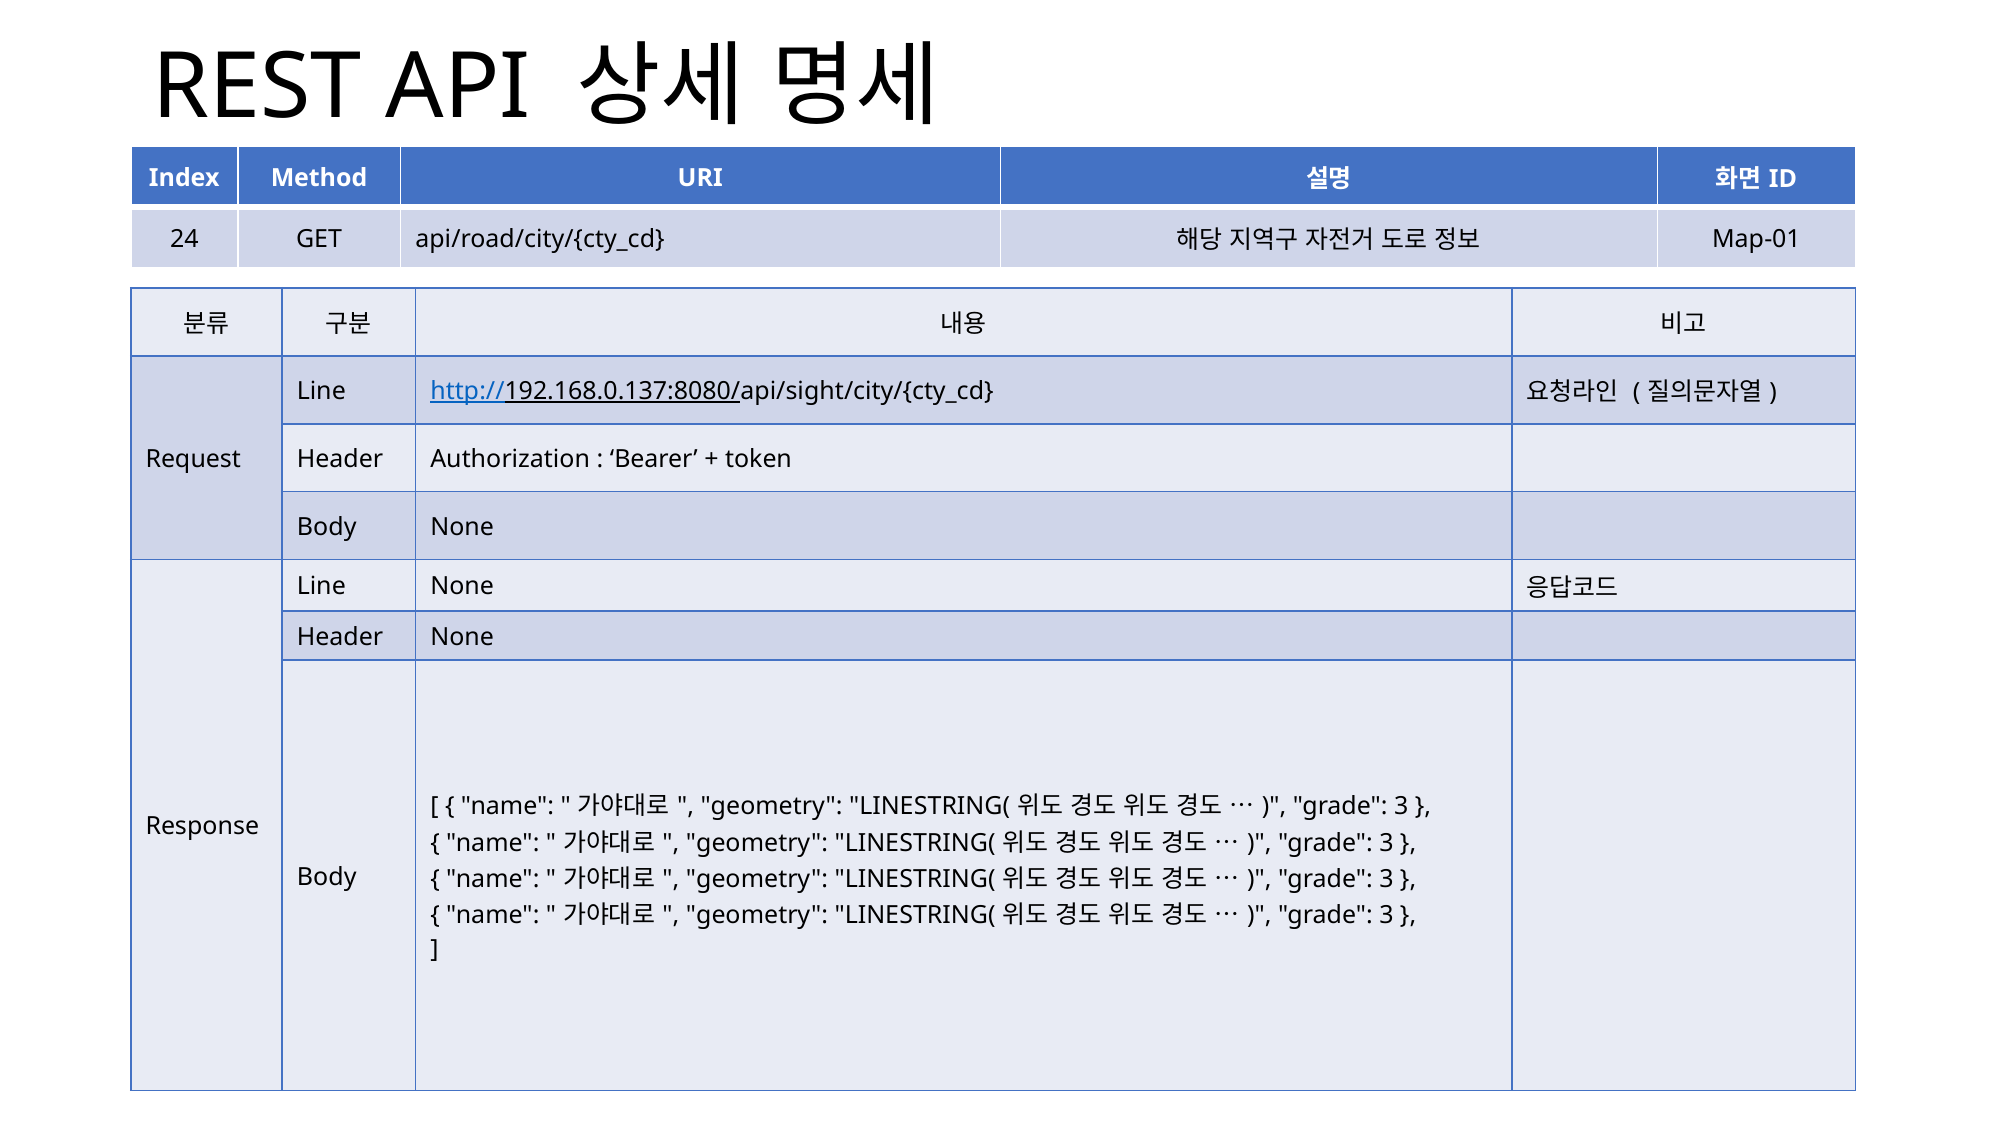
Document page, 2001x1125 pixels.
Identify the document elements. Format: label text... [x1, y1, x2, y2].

table_header Method [239, 147, 400, 204]
table_cell [1513, 425, 1855, 491]
table_cell Authorization : ‘Bearer’ + token [416, 425, 1511, 491]
table_cell [1513, 612, 1855, 659]
table_header Index [132, 147, 237, 204]
table_header URI [401, 147, 1000, 204]
table_cell Body [283, 661, 415, 1090]
table_cell Header [283, 425, 415, 491]
table_cell api/road/city/{cty_cd} [401, 210, 1000, 267]
table_header 설명 [1001, 147, 1657, 204]
table_header 분류 [132, 289, 281, 355]
table_cell 요청라인 (질의문자열) [1513, 357, 1855, 423]
table_cell Map-01 [1658, 210, 1855, 267]
table_cell [ { "name": "가야대로", "geometry": "LINESTRING(위도 경도 위도 경도 …)", "grade": 3 }, { "name": "가야대로", "geometry": "LINESTRING(위도 경도 위도 경도 …)", "grade": 3 }, { "name": "가야대로", "geometry": "LINESTRING(위도 경도 위도 경도 …)", "grade": 3 }, { "name": "가야대로", "geometry": "LINESTRING(위도 경도 위도 경도 …)", "grade": 3 }, ] [416, 661, 1511, 1090]
table_cell Response [132, 560, 281, 1090]
table_cell None [416, 612, 1511, 659]
table_cell Body [283, 492, 415, 559]
table_header 구분 [283, 289, 415, 355]
table_cell Request [132, 357, 281, 559]
table_cell Line [283, 560, 415, 610]
table_header 비고 [1513, 289, 1855, 355]
table_cell None [416, 560, 1511, 610]
table_header 화면ID [1658, 147, 1855, 204]
table_cell None [416, 492, 1511, 559]
table_cell [1513, 492, 1855, 559]
table_cell 24 [132, 210, 237, 267]
table_cell Header [283, 612, 415, 659]
table_cell http://192.168.0.137:8080/api/sight/city/{cty_cd} [416, 357, 1511, 423]
table_cell GET [239, 210, 400, 267]
table_cell [1513, 661, 1855, 1090]
title REST API 상세 명세 [137, 0, 1863, 197]
table_cell 응답코드 [1513, 560, 1855, 610]
table_cell Line [283, 357, 415, 423]
table_cell 해당 지역구 자전거 도로 정보 [1001, 210, 1657, 267]
table_header 내용 [416, 289, 1511, 355]
